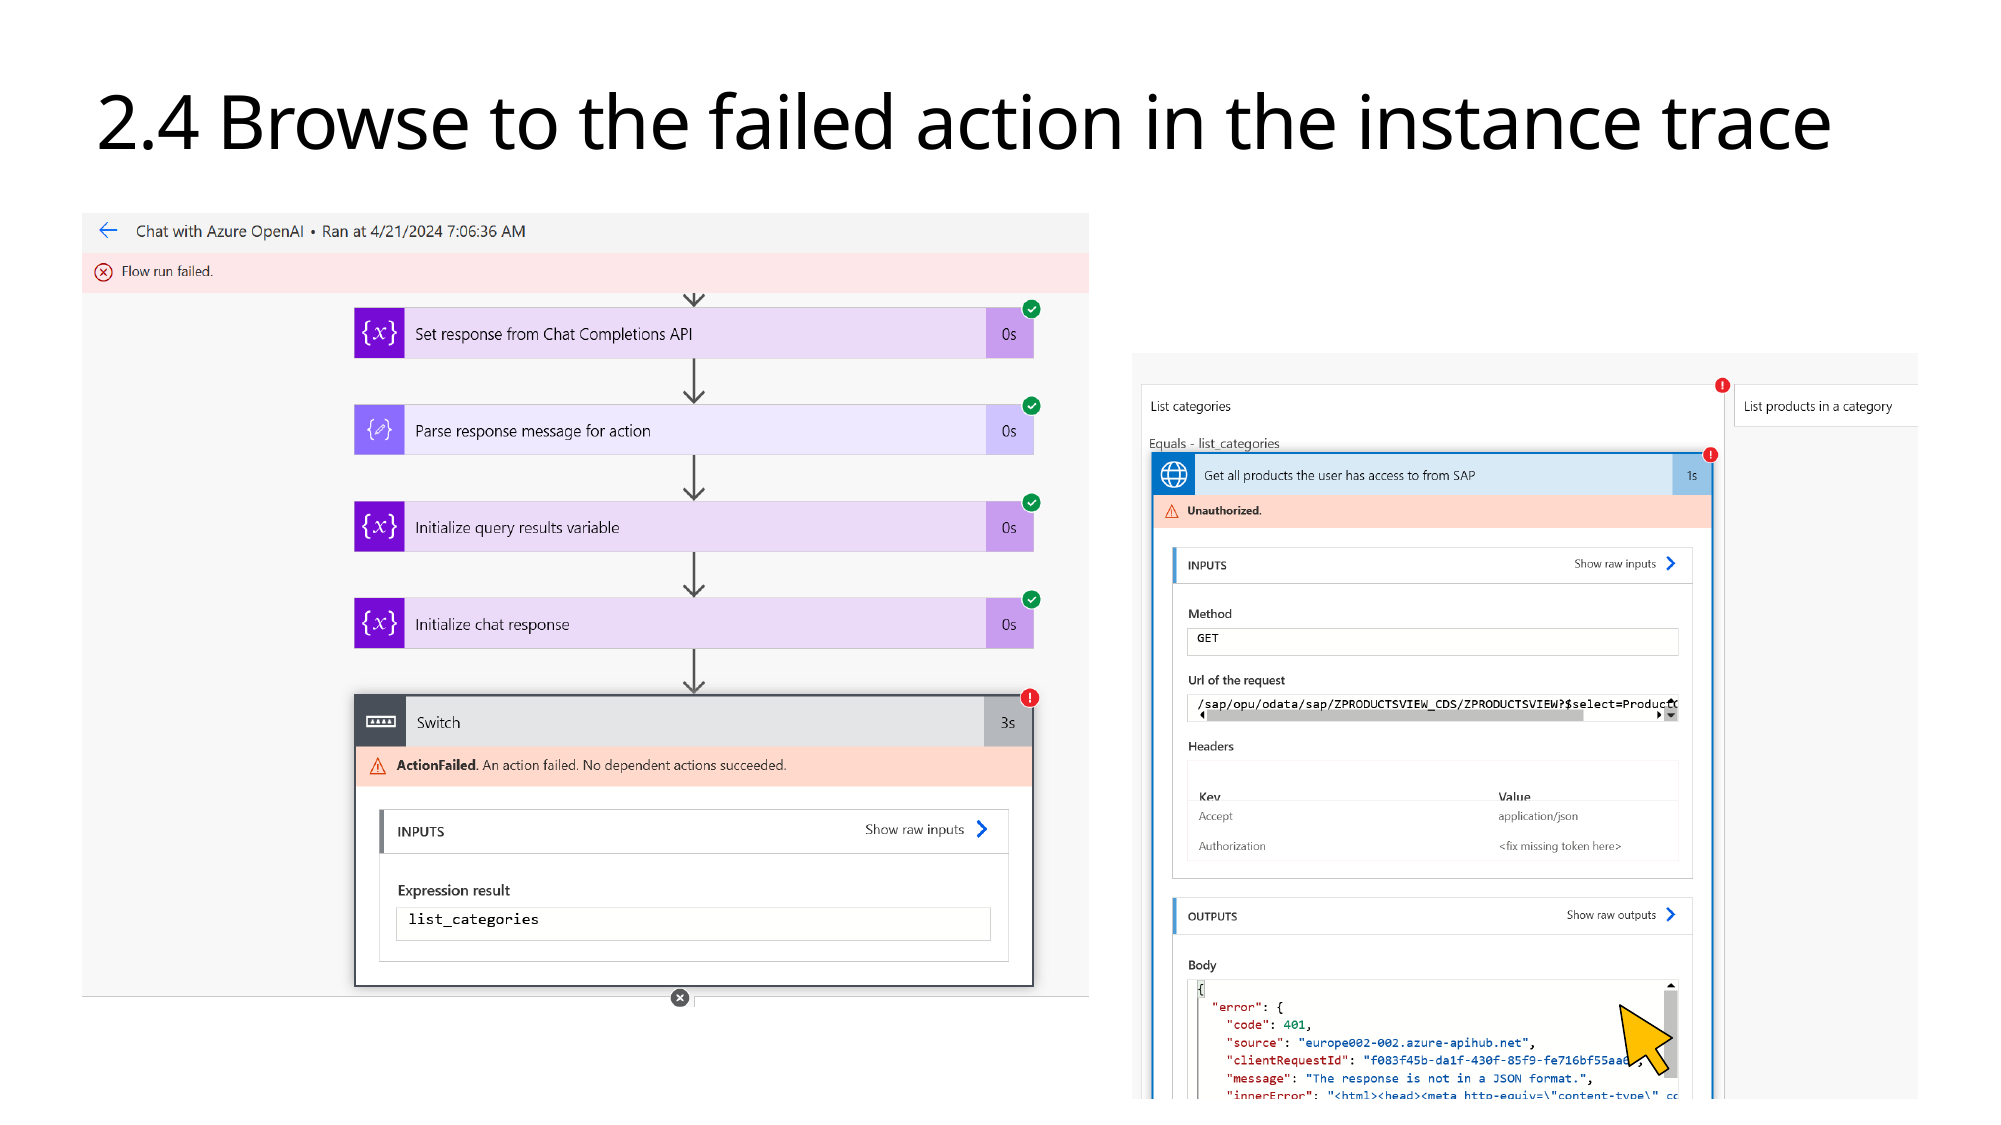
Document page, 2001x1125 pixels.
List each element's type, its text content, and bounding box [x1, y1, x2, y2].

picture [1132, 353, 1918, 1099]
title 2.4 Browse to the failed action in the instance trace [96, 75, 1904, 166]
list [82, 213, 1089, 1008]
